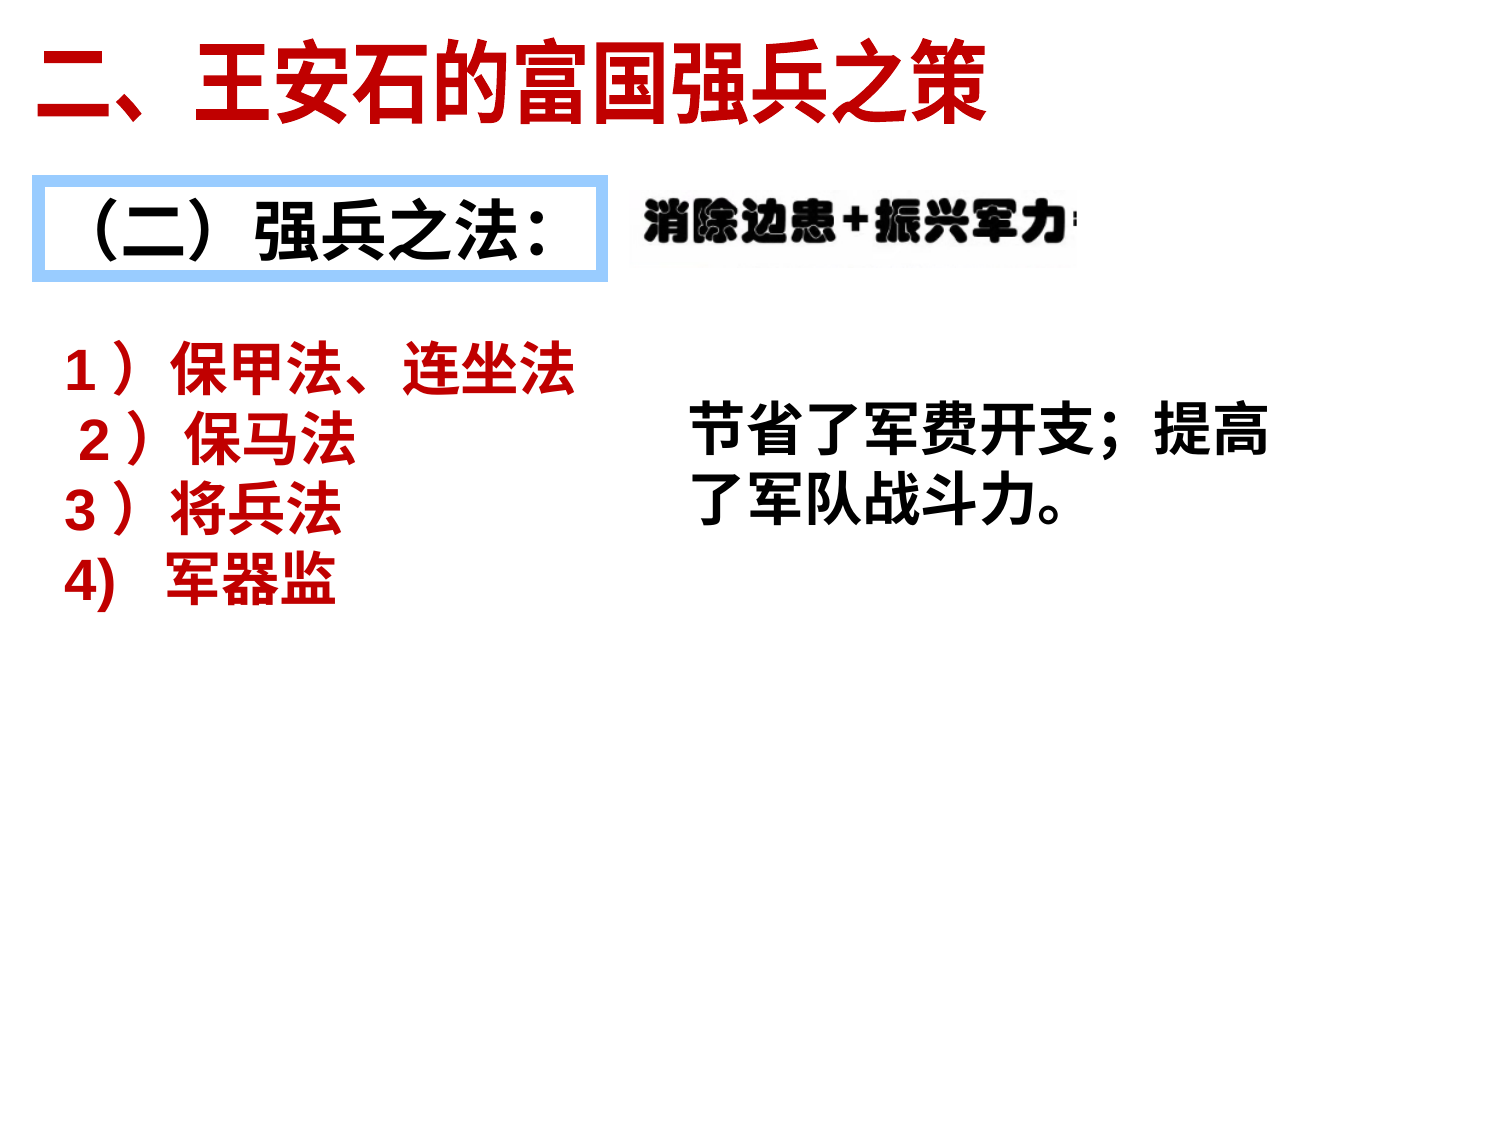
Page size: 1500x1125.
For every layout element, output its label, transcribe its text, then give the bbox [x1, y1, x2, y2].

picture [629, 190, 1077, 268]
text_box （二）强兵之法： [38, 181, 603, 276]
text_box 1）保甲法、连坐法 2）保马法 3）将兵法 4) 军器监 [49, 324, 1400, 680]
text_box 节省了军费开支；提高了军队战斗力。 [673, 385, 1291, 540]
